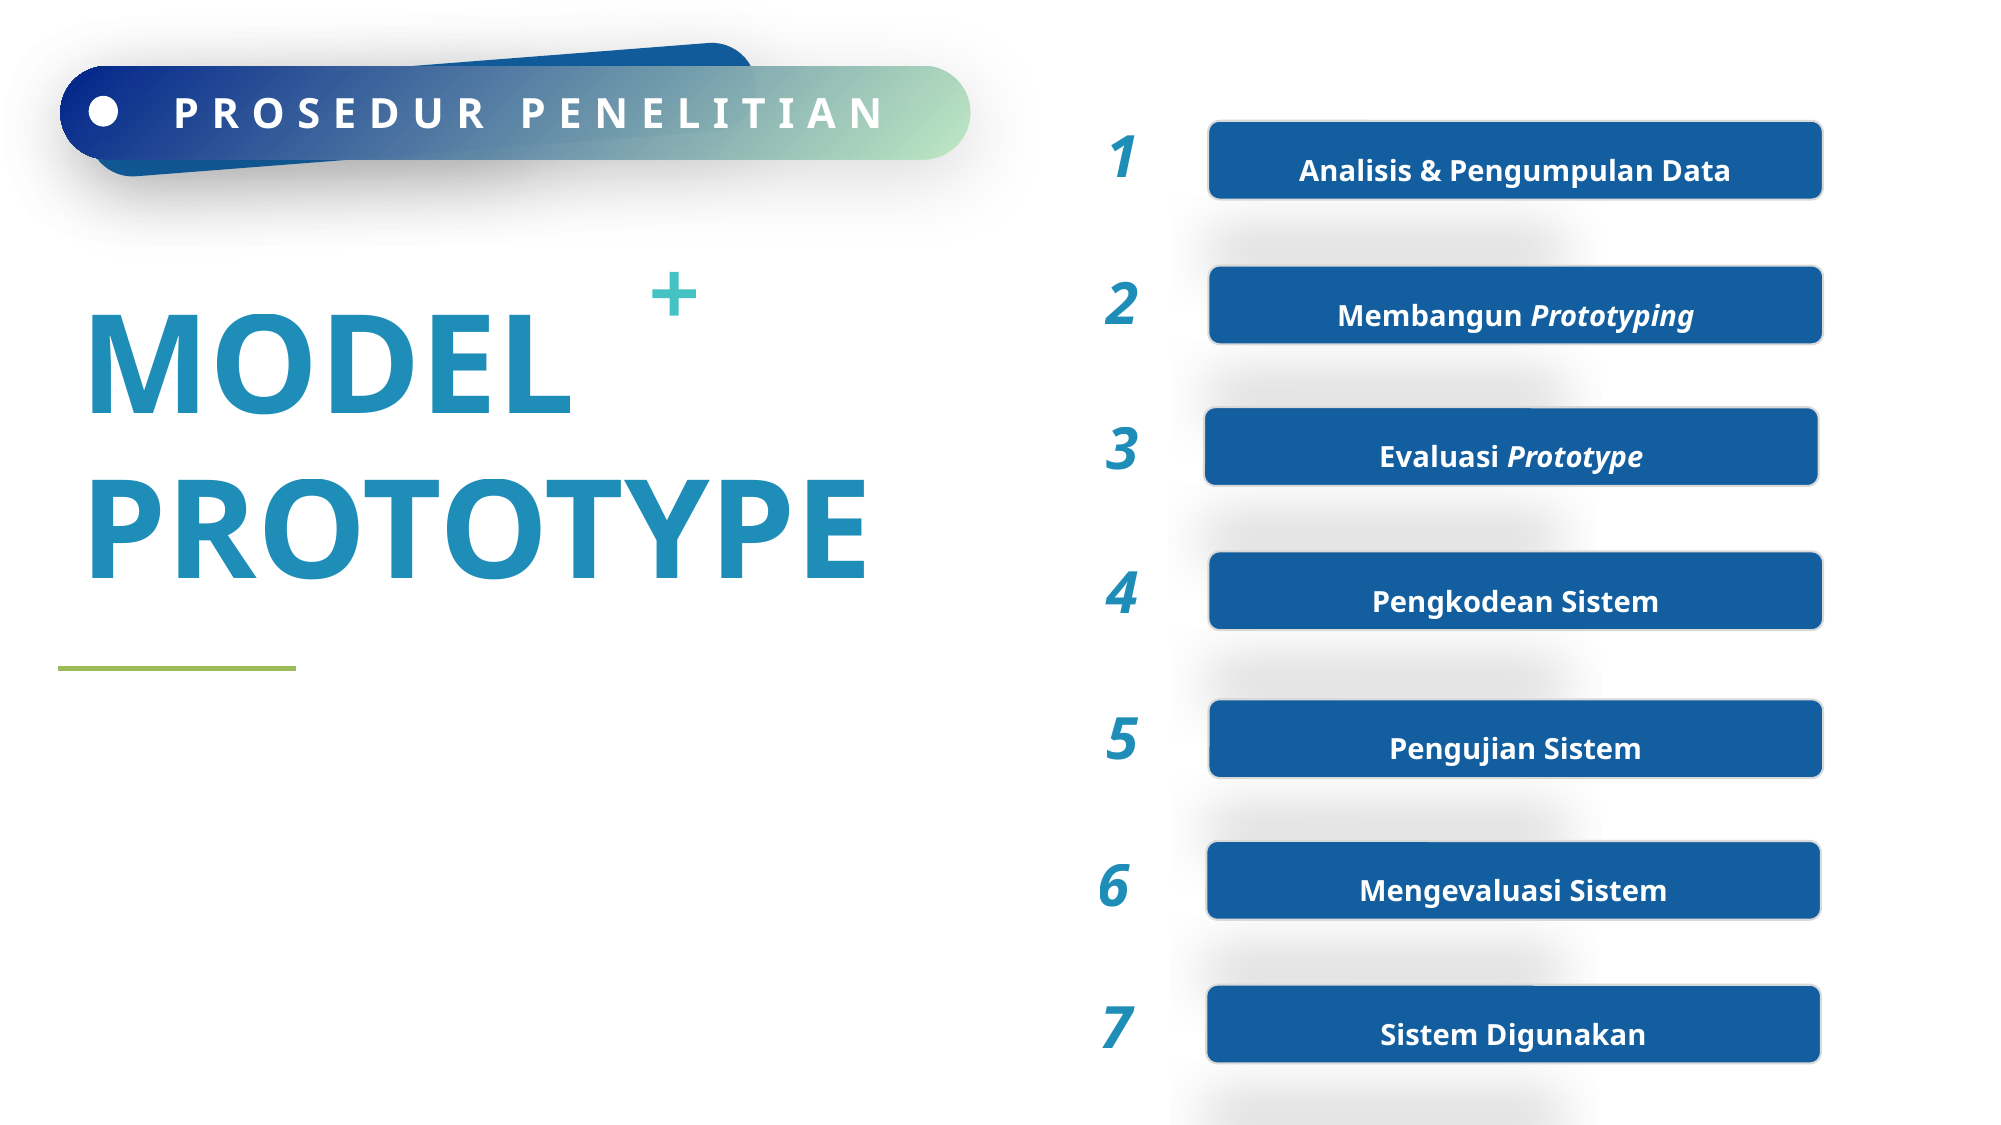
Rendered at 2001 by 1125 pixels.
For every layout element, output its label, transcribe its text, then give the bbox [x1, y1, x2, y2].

text_box [1208, 699, 1824, 779]
text_box Pengkodean Sistem [1257, 565, 1774, 618]
text_box 1 [1091, 111, 1154, 197]
text_box Mengevaluasi Sistem [1255, 854, 1772, 908]
text_box Membangun Prototyping [1257, 279, 1774, 332]
text_box Sistem Digunakan [1255, 998, 1772, 1052]
text_box [1206, 984, 1821, 1064]
text_box Analisis & Pengumpulan Data [1257, 134, 1774, 188]
text_box [1208, 551, 1824, 631]
text_box Evaluasi Prototype [1253, 421, 1770, 474]
text_box 7 [1085, 982, 1147, 1068]
text_box [1208, 120, 1823, 200]
text_box [1208, 265, 1824, 345]
text_box [1206, 840, 1821, 920]
text_box Pengujian Sistem [1257, 713, 1774, 766]
text_box 2 [1091, 258, 1154, 344]
text_box [1203, 407, 1819, 486]
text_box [60, 66, 971, 160]
text_box 5 [1091, 693, 1154, 779]
text_box 4 [1091, 547, 1154, 633]
text_box 3 [1091, 403, 1154, 489]
text_box 6 [1083, 841, 1145, 926]
text_box MODEL PROTOTYPE [80, 276, 874, 607]
text_box [669, 271, 680, 276]
text_box [592, 41, 740, 51]
